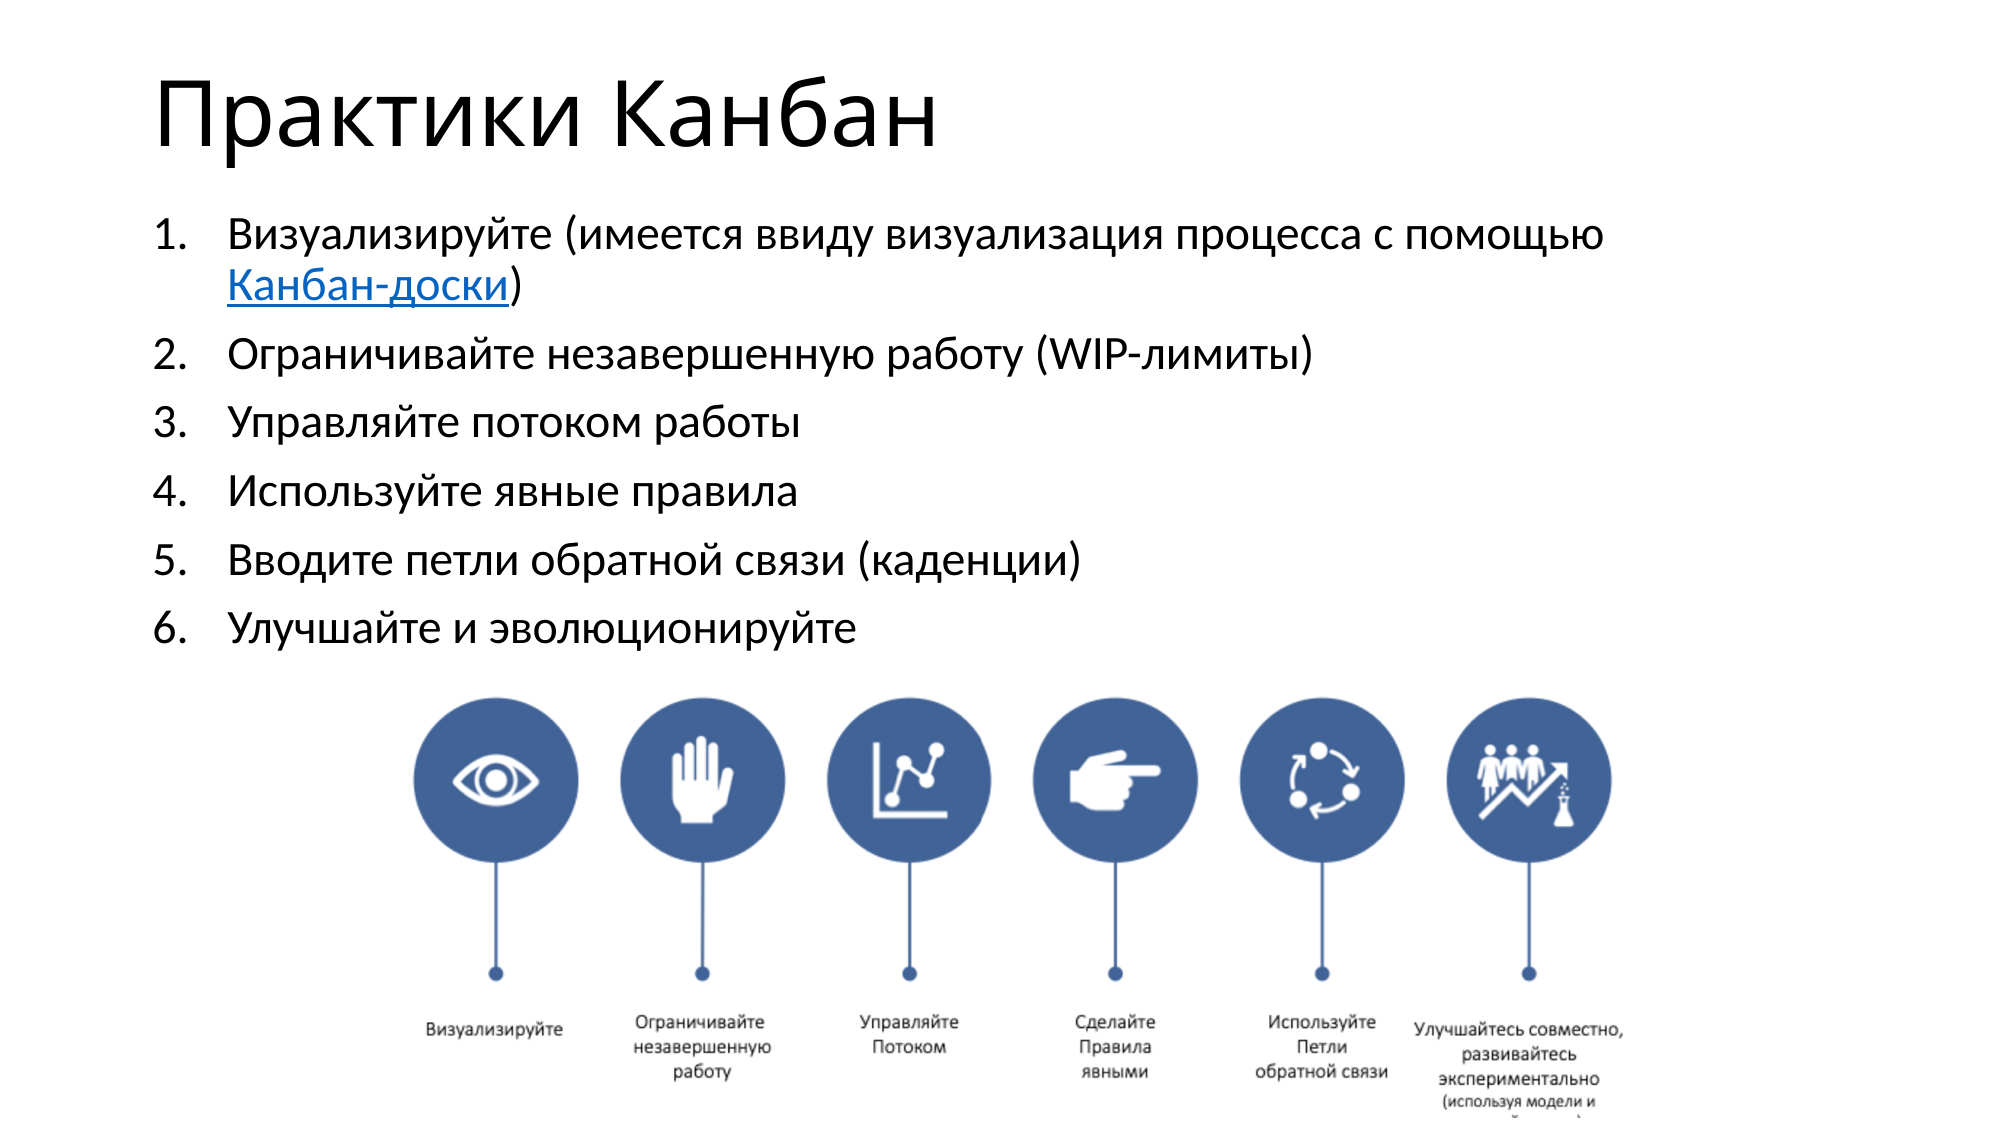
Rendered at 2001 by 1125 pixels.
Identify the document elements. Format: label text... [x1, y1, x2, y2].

list Визуализируйте (имеется ввиду визуализация процесса с помощью Канбан-доски) Ограничивайте незавершенную работу (WIP-лимиты) Управляйте потоком работы Используйте явные правила Вводите петли обратной связи (каденции) Улучшайте и эволюционируйте [137, 200, 1863, 664]
title Практики Канбан [137, 59, 1863, 175]
picture [317, 663, 1647, 1118]
